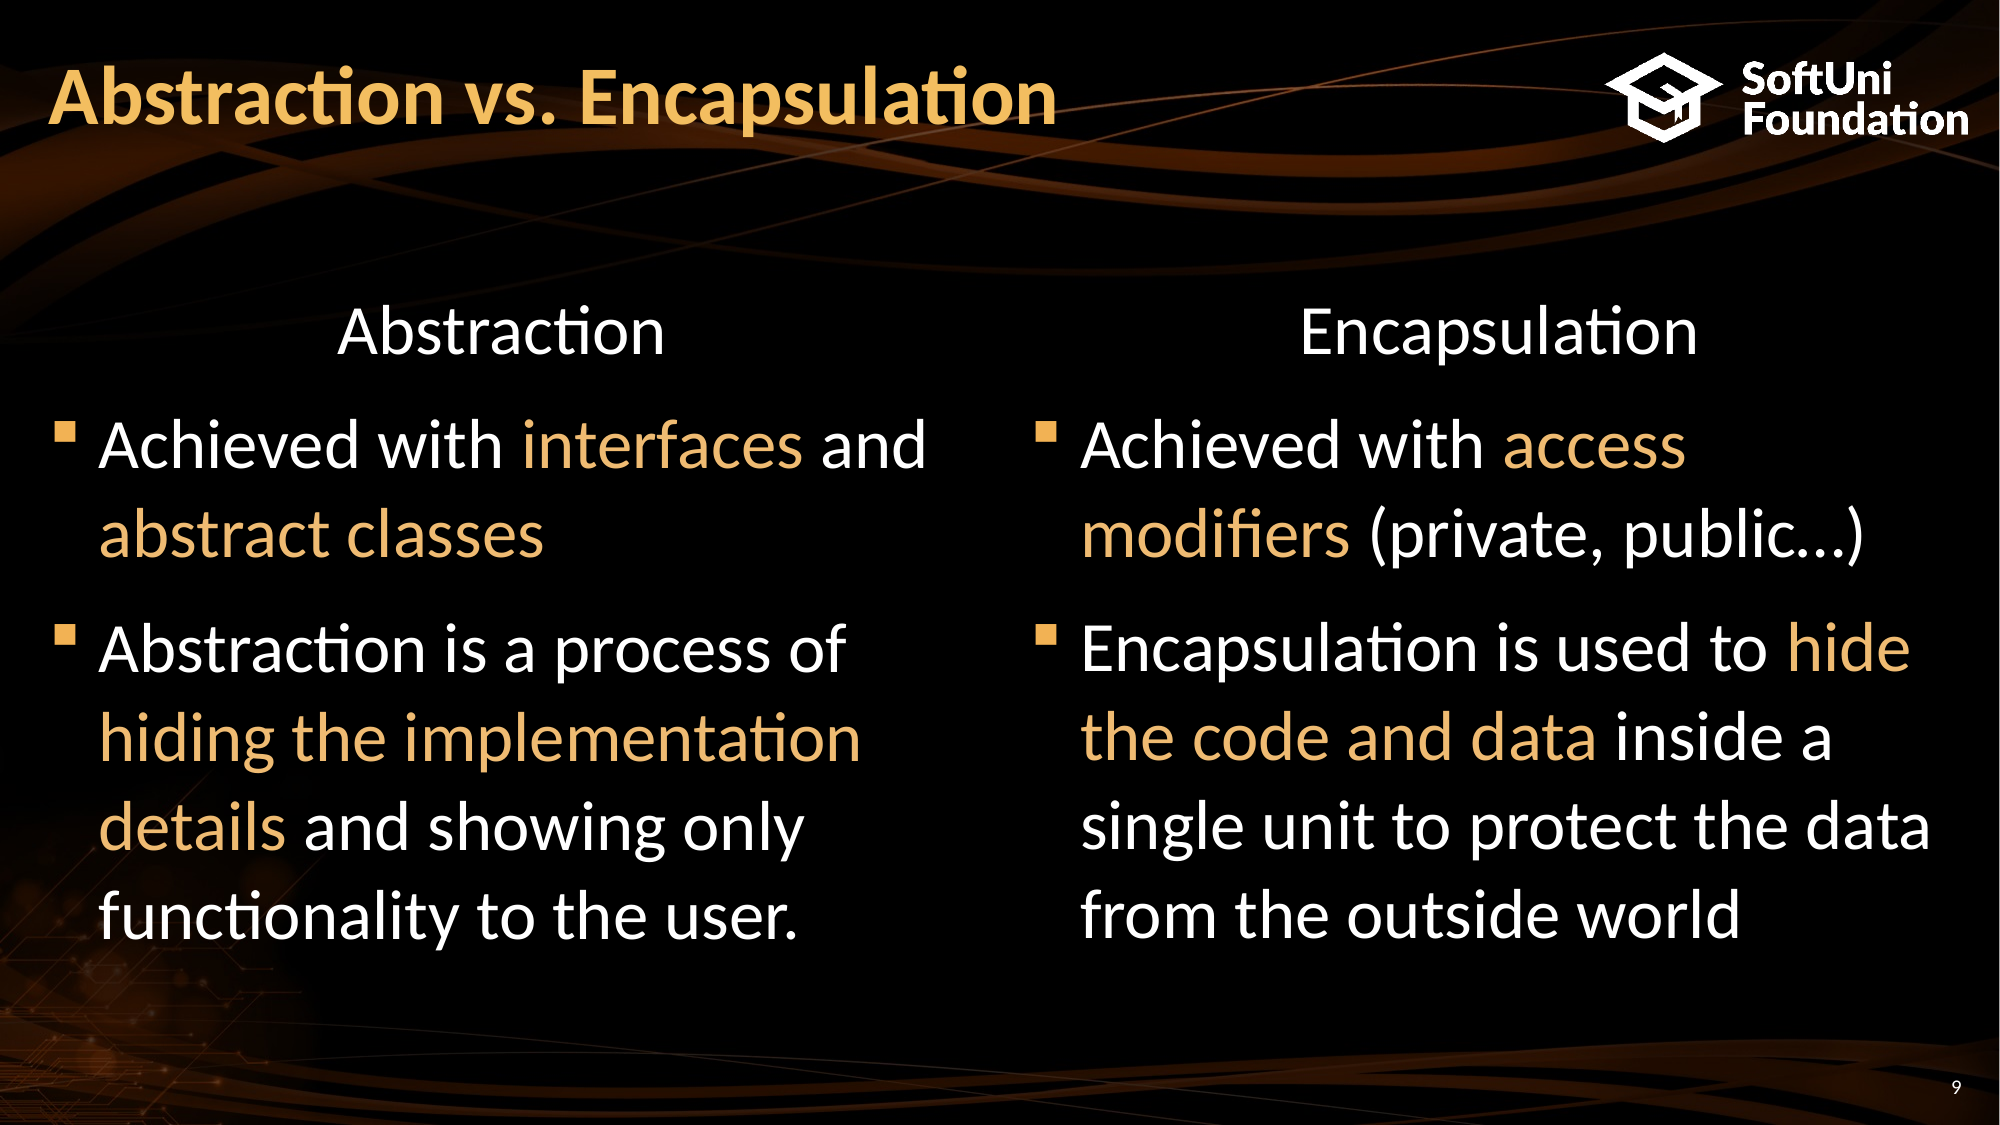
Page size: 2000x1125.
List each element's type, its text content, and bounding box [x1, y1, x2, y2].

slide_number 9 [1897, 1071, 1968, 1103]
text_box Encapsulation Achieved with access modifiers (private, public…) Encapsulation is used to hide the code and data inside a single unit to protect the data from the outside world [1012, 273, 1988, 1071]
picture [0, 0, 2000, 1125]
list Abstraction Achieved with interfaces and abstract classes Abstraction is a process of hiding the implementation details and showing only functionality to the user. [30, 273, 975, 1038]
title Abstraction vs. Encapsulation [30, 6, 1602, 189]
